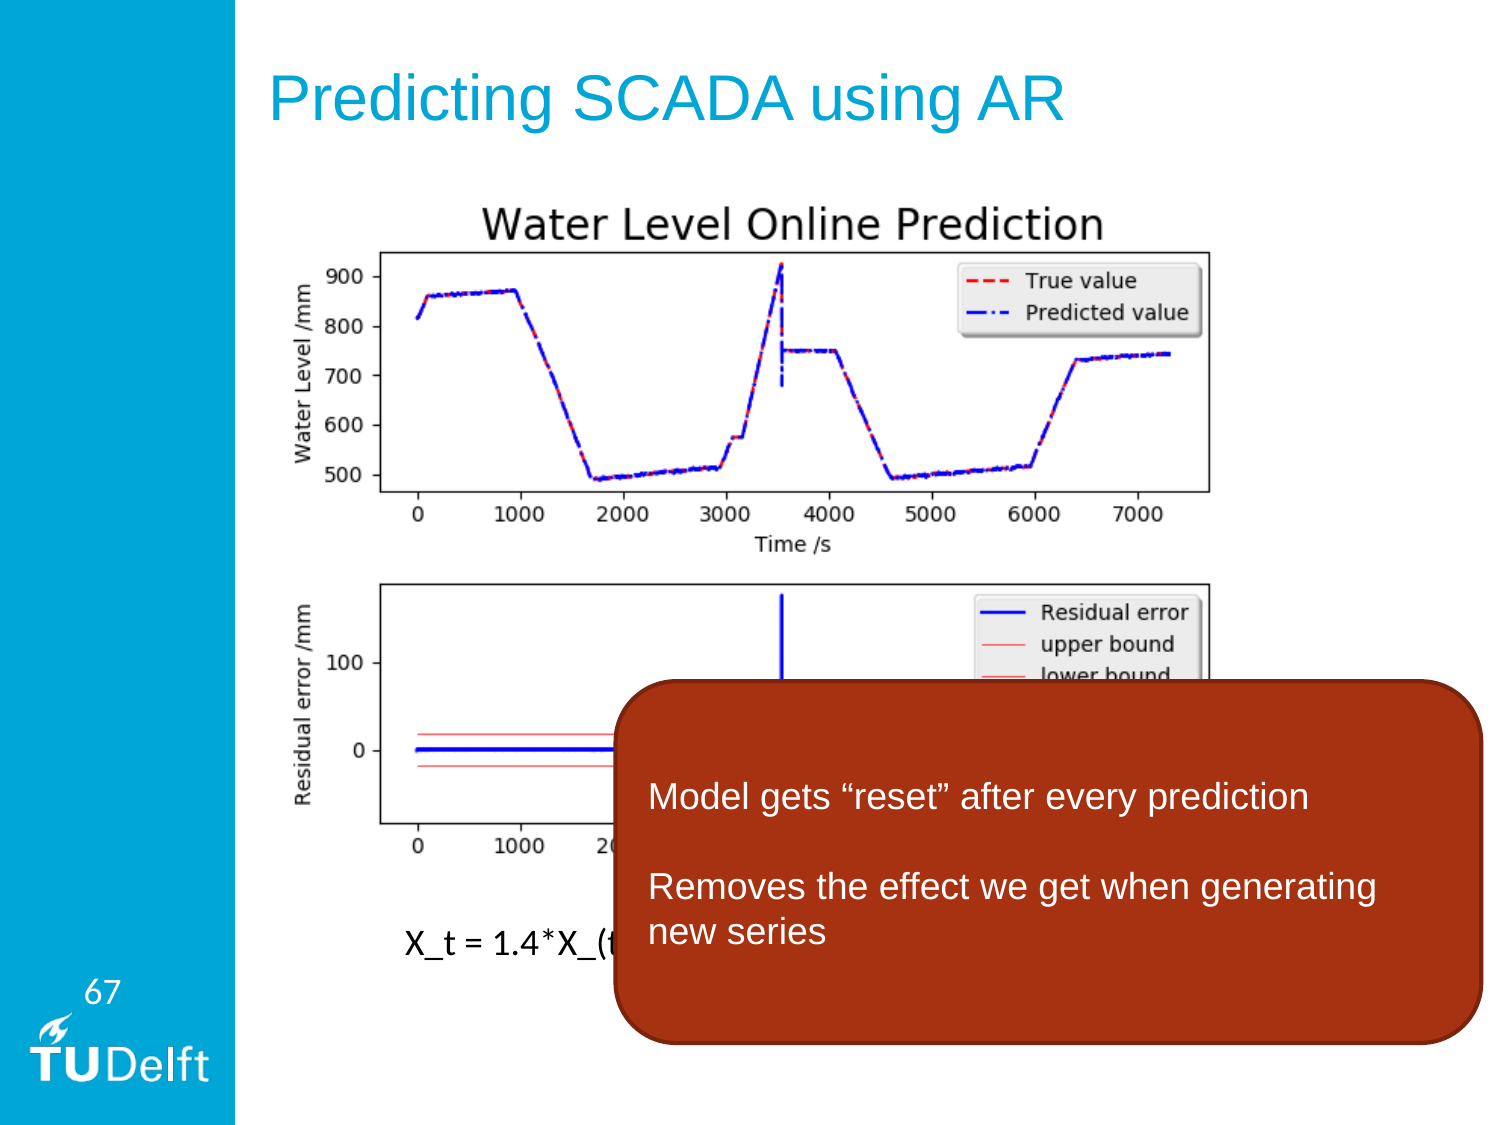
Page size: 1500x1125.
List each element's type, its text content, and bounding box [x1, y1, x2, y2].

text_box X_t = 1.4*X_(t-1)-0.063*X_(t-2)-0.338*X_(t-3)+e [390, 927, 613, 971]
picture [267, 184, 1237, 911]
title Predicting SCADA using AR [268, 55, 1423, 231]
text_box Model gets “reset” after every prediction Removes the effect we get when generating new series [613, 679, 1484, 1046]
